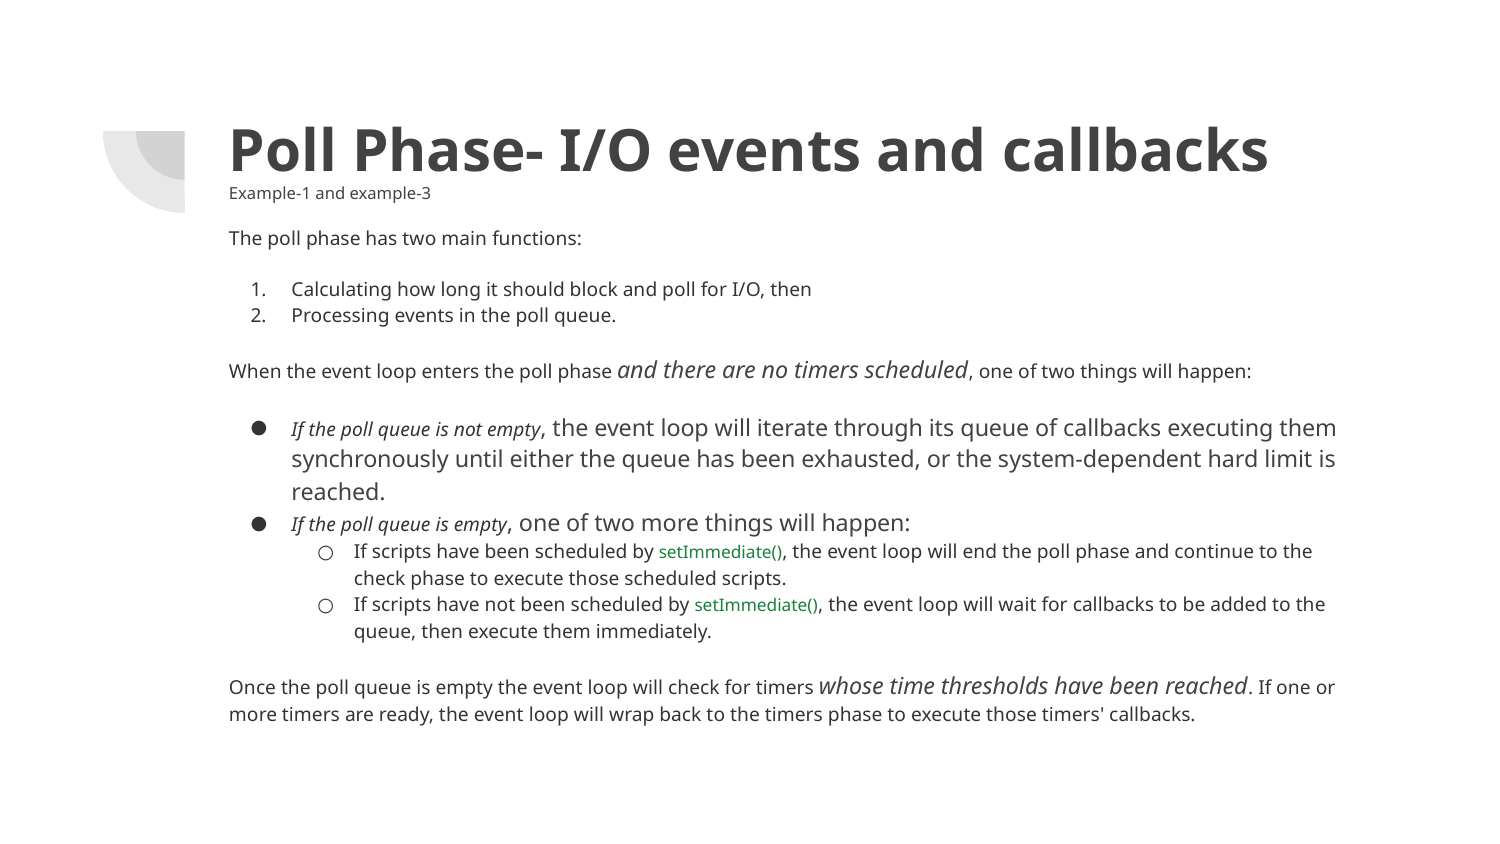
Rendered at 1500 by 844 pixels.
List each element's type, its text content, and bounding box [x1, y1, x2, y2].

list The poll phase has two main functions: Calculating how long it should block and poll for I/O, then Processing events in the poll queue. When the event loop enters the poll phase and there are no timers scheduled, one of two things will happen: If the poll queue is not empty, the event loop will iterate through its queue of callbacks executing them synchronously until either the queue has been exhausted, or the system-dependent hard limit is reached. If the poll queue is empty, one of two more things will happen: If scripts have been scheduled by setImmediate(), the event loop will end the poll phase and continue to the check phase to execute those scheduled scripts. If scripts have not been scheduled by setImmediate(), the event loop will wait for callbacks to be added to the queue, then execute them immediately. Once the poll queue is empty the event loop will check for timers whose time thresholds have been reached. If one or more timers are ready, the event loop will wrap back to the timers phase to execute those timers' callbacks. [213, 207, 1368, 744]
title Poll Phase- I/O events and callbacks Example-1 and example-3 [213, 98, 1368, 207]
